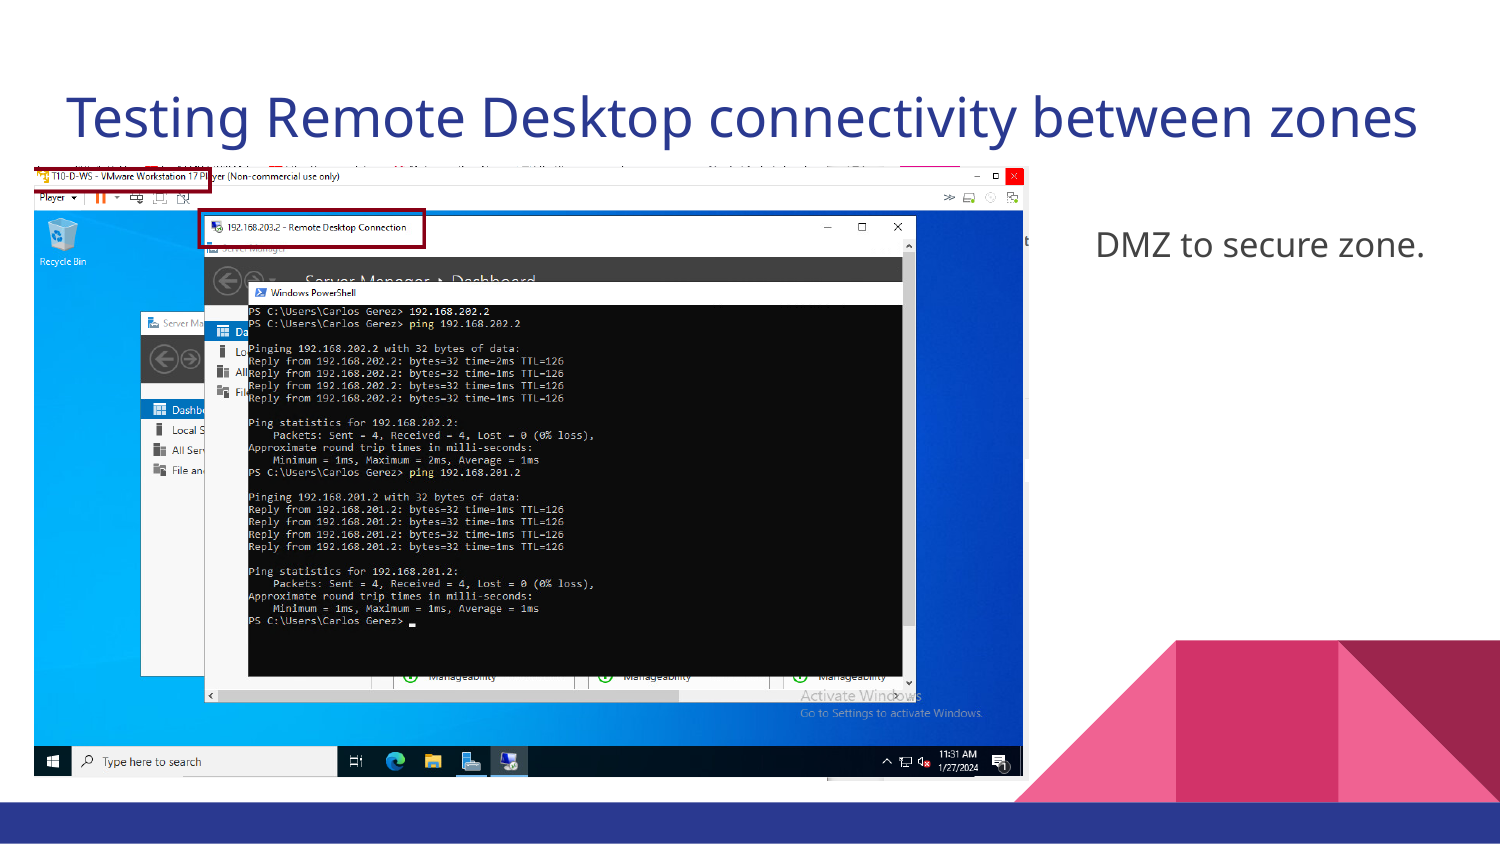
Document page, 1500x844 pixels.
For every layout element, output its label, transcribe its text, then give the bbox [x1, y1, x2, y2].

picture [49, 219, 77, 250]
title Testing Remote Desktop connectivity between zones [51, 67, 1449, 167]
picture [34, 166, 1029, 782]
list DMZ to secure zone. [1080, 201, 1449, 291]
